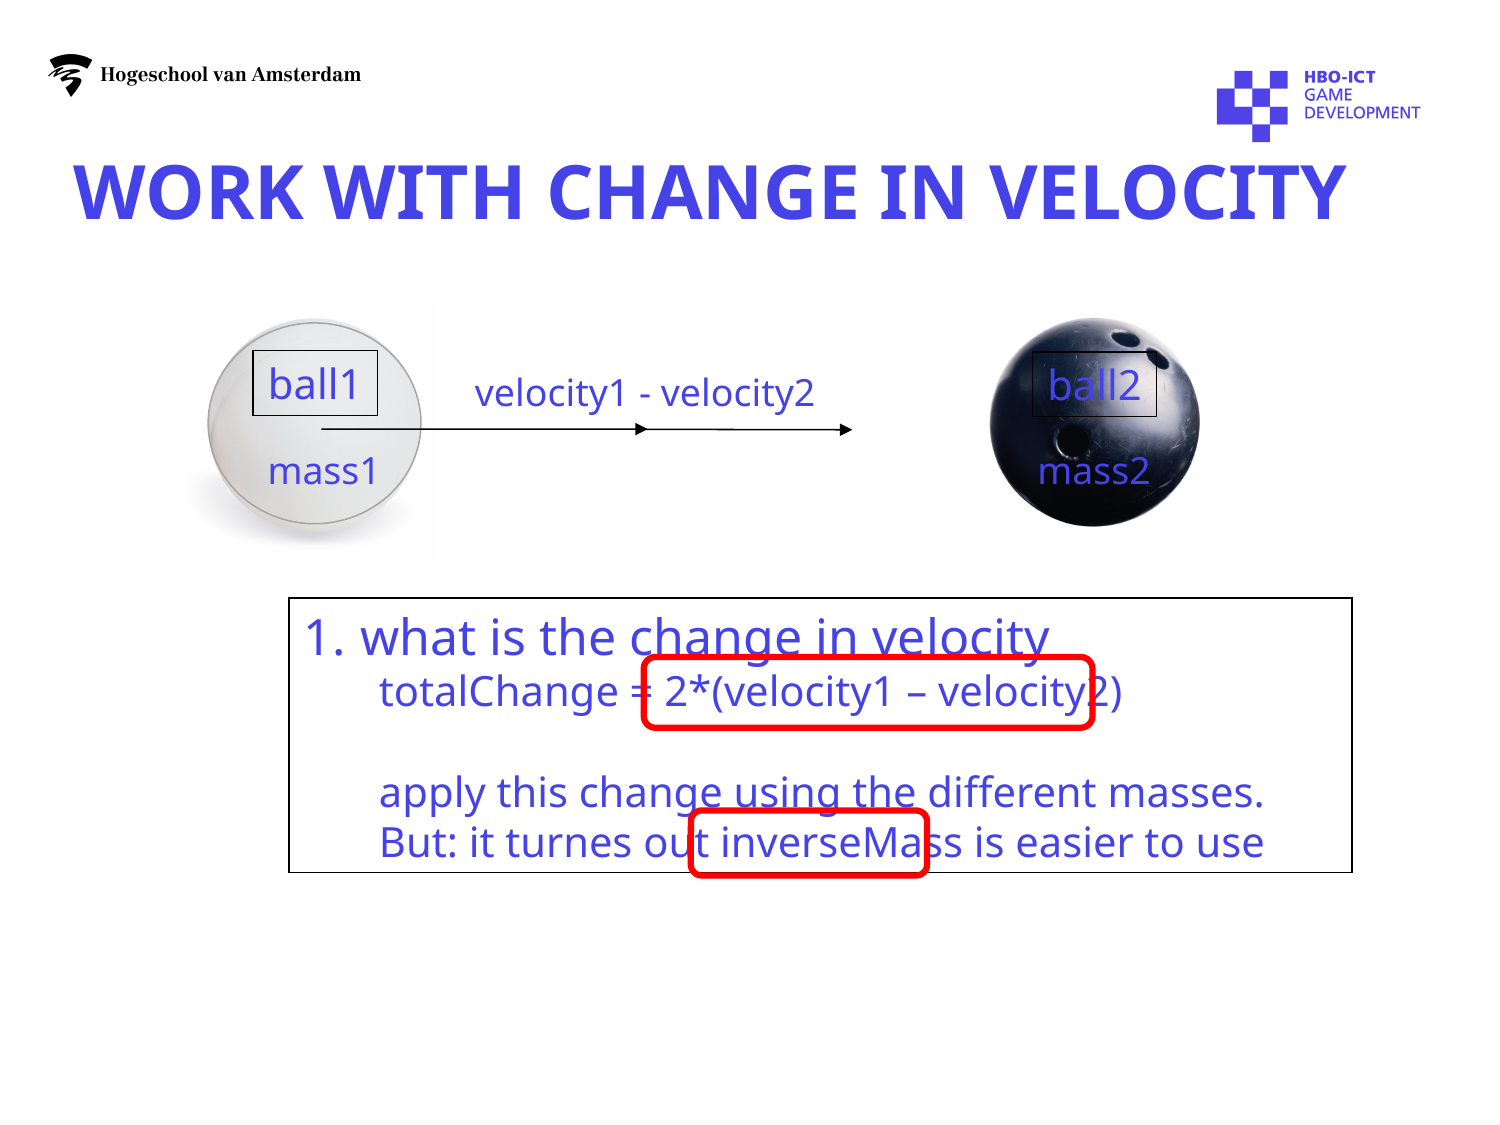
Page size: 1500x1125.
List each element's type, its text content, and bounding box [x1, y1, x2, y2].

text_box [690, 810, 928, 876]
picture [1181, 35, 1447, 166]
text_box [177, 302, 1239, 563]
title Work with change in velocity [59, 95, 1409, 284]
text_box [643, 656, 1093, 728]
picture [48, 54, 361, 97]
text_box what is the change in velocity totalChange = 2*(velocity1 – velocity2) apply this change using the different masses. But: it turnes out inverseMass is easier to use [289, 597, 1353, 873]
